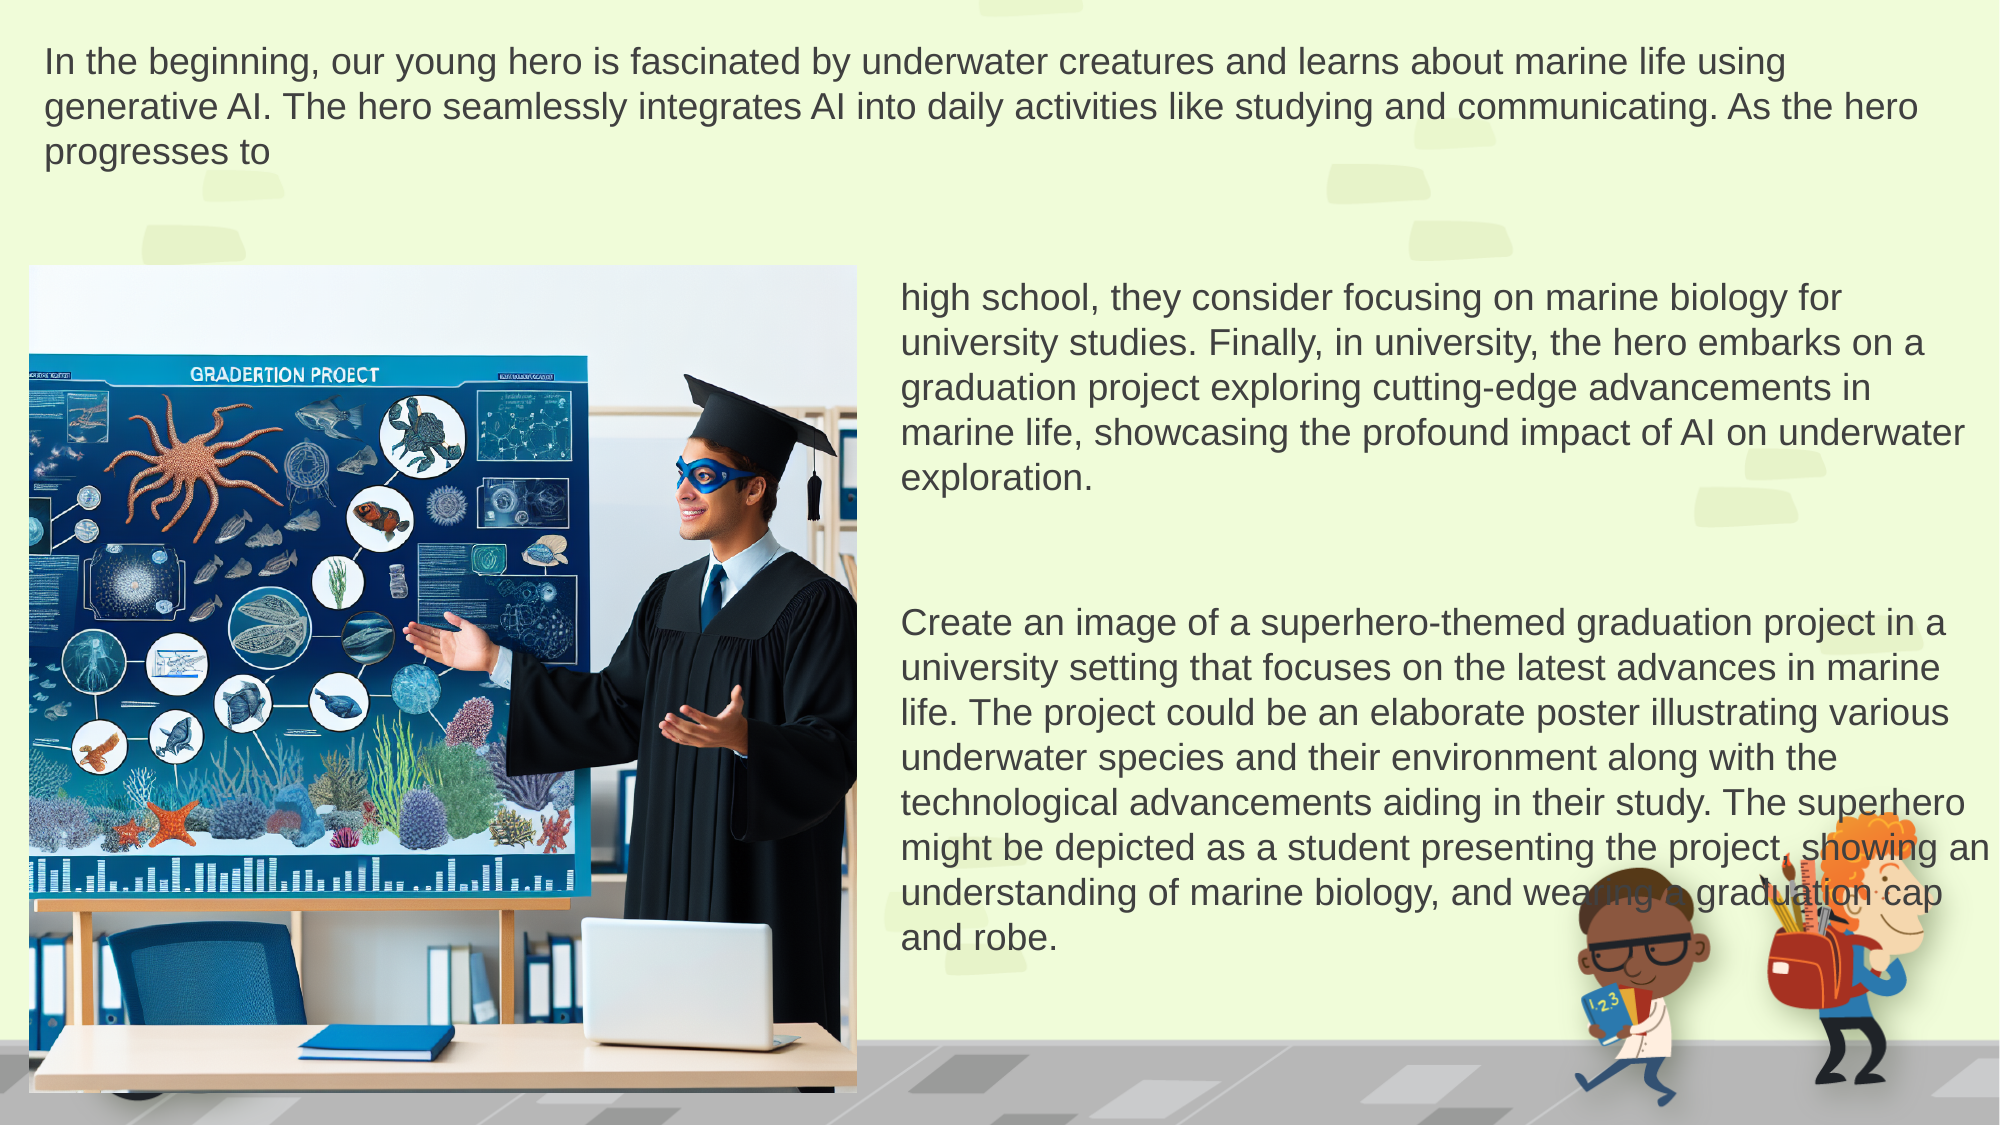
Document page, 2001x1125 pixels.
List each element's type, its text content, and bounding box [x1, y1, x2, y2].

text_box In the beginning, our young hero is fascinated by underwater creatures and learns about marine life using generative AI. The hero seamlessly integrates AI into daily activities like studying and communicating. As the hero progresses to [29, 29, 1979, 180]
text_box Create an image of a superhero-themed graduation project in a university setting that focuses on the latest advances in marine life. The project could be an elaborate poster illustrating various underwater species and their environment along with the technological advancements aiding in their study. The superhero might be depicted as a student presenting the project, showing an understanding of marine biology, and wearing a graduation cap and robe. [885, 590, 2000, 966]
text_box high school, they consider focusing on marine biology for university studies. Finally, in university, the hero embarks on a graduation project exploring cutting-edge advancements in marine life, showcasing the profound impact of AI on underwater exploration. [885, 265, 2000, 506]
picture [0, 0, 2000, 1125]
